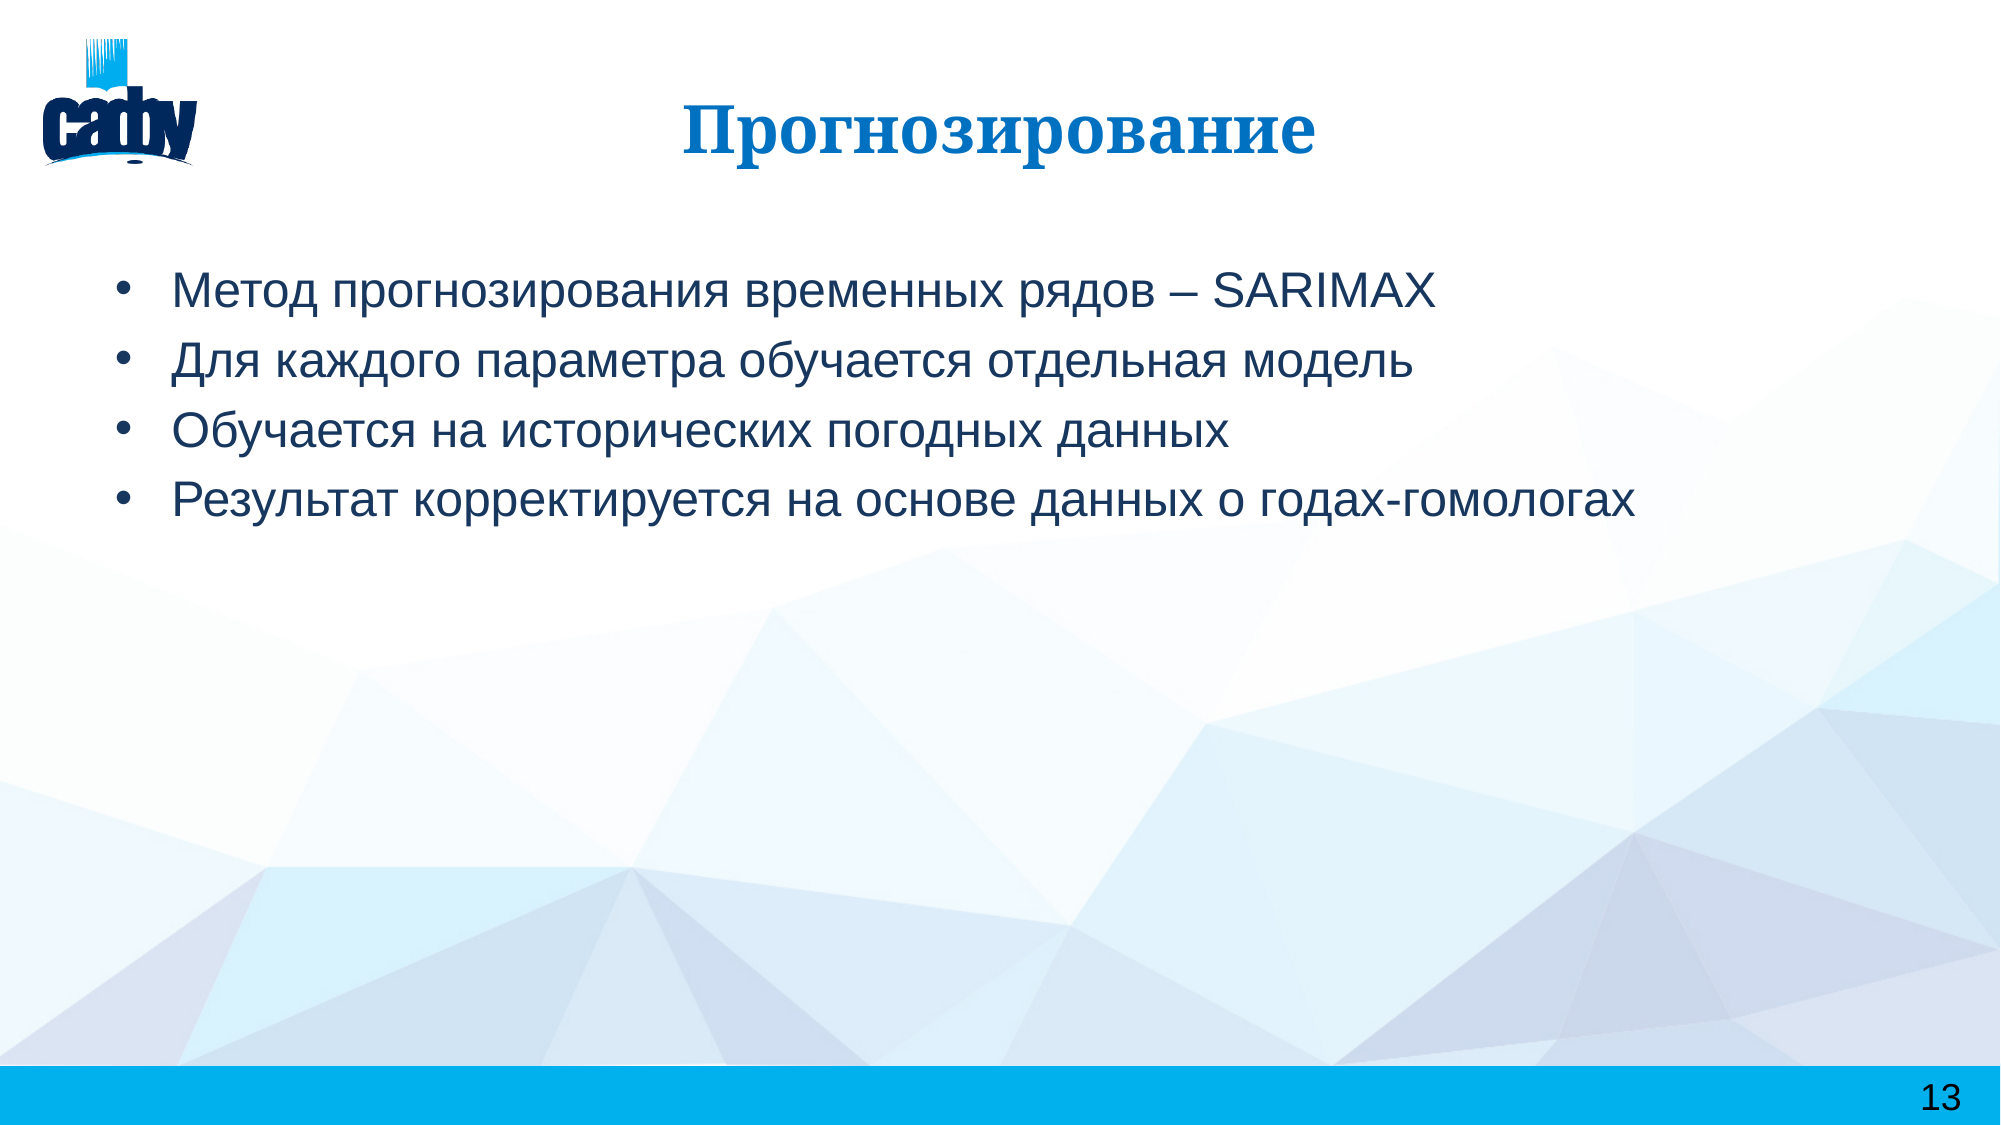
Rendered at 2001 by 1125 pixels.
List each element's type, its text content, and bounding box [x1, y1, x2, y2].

title Прогнозирование [291, 45, 1709, 209]
slide_number 13 [1509, 1065, 1977, 1125]
picture [0, 0, 2001, 1065]
list Метод прогнозирования временных рядов – SARIMAX Для каждого параметра обучается отдельная модель Обучается на исторических погодных данных Результат корректируется на основе данных о годах-гомологах [99, 249, 1900, 1018]
